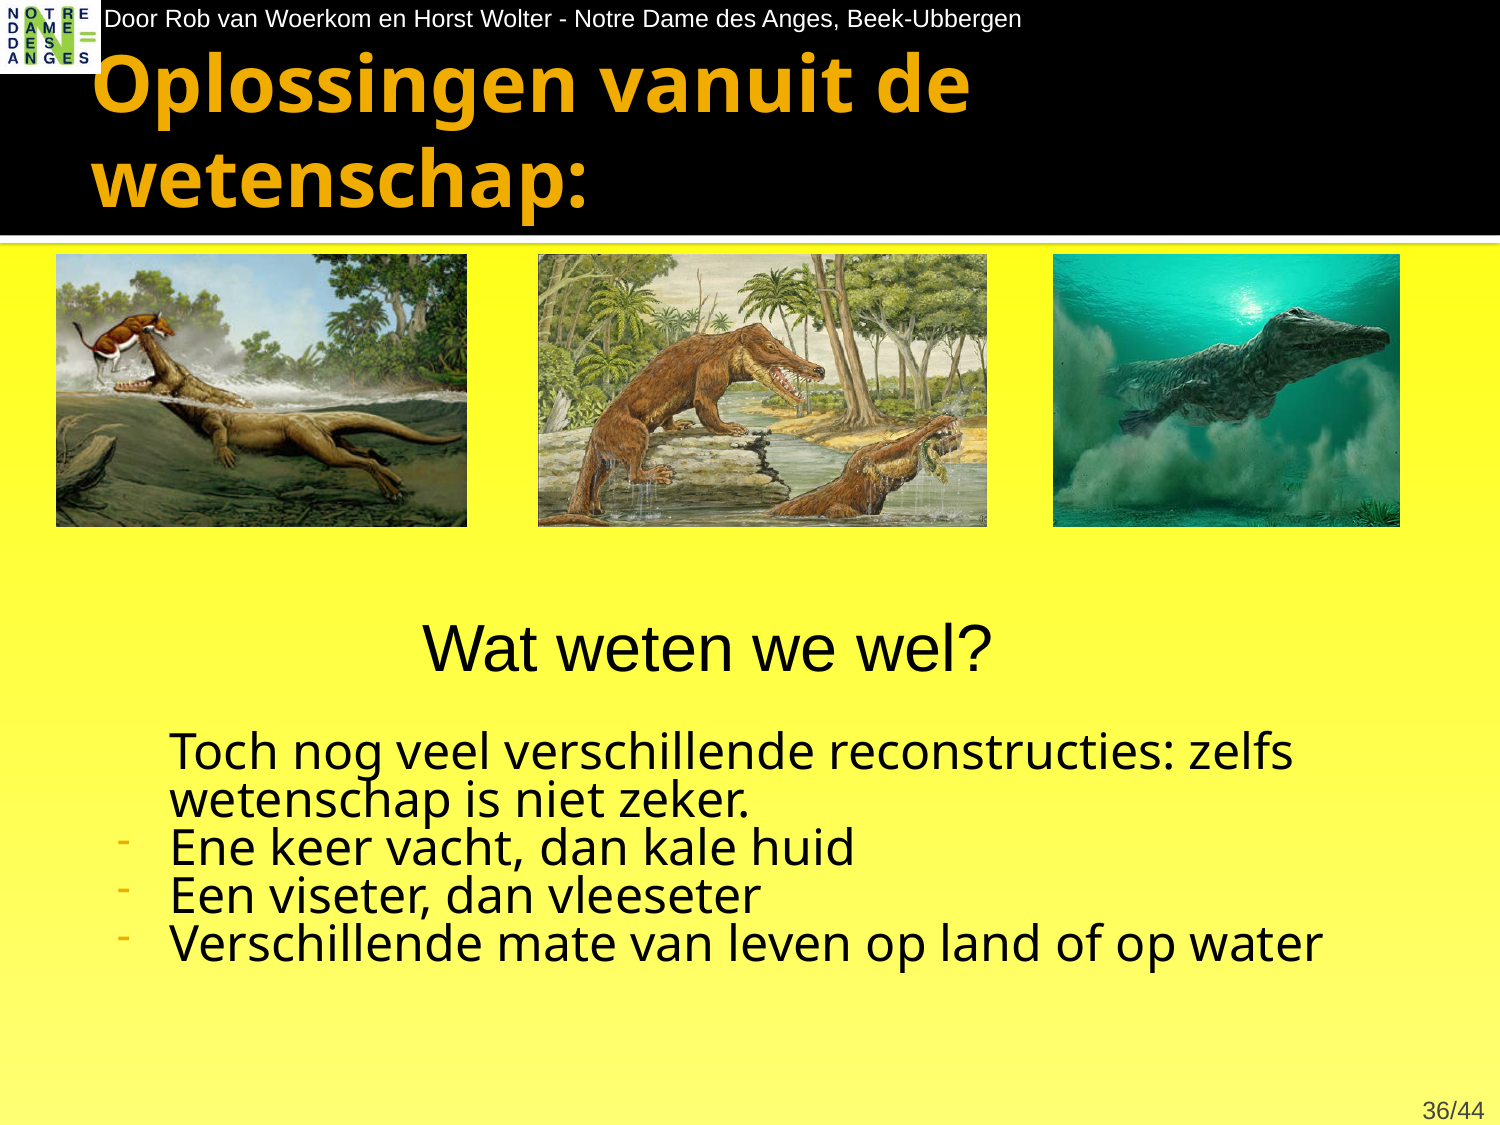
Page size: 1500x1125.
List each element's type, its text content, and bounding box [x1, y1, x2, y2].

slide_number 36/44 [1356, 1070, 1500, 1125]
title Oplossingen vanuit de wetenschap: [75, 25, 1425, 231]
picture [1053, 254, 1400, 527]
list Toch nog veel verschillende reconstructies: zelfs wetenschap is niet zeker. Ene keer vacht, dan kale huid Een viseter, dan vleeseter Verschillende mate van leven op land of op water [88, 716, 1439, 1071]
text_box Wat weten we wel? [407, 597, 1329, 693]
picture [538, 254, 987, 527]
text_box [0, 0, 1105, 74]
picture [56, 254, 467, 527]
